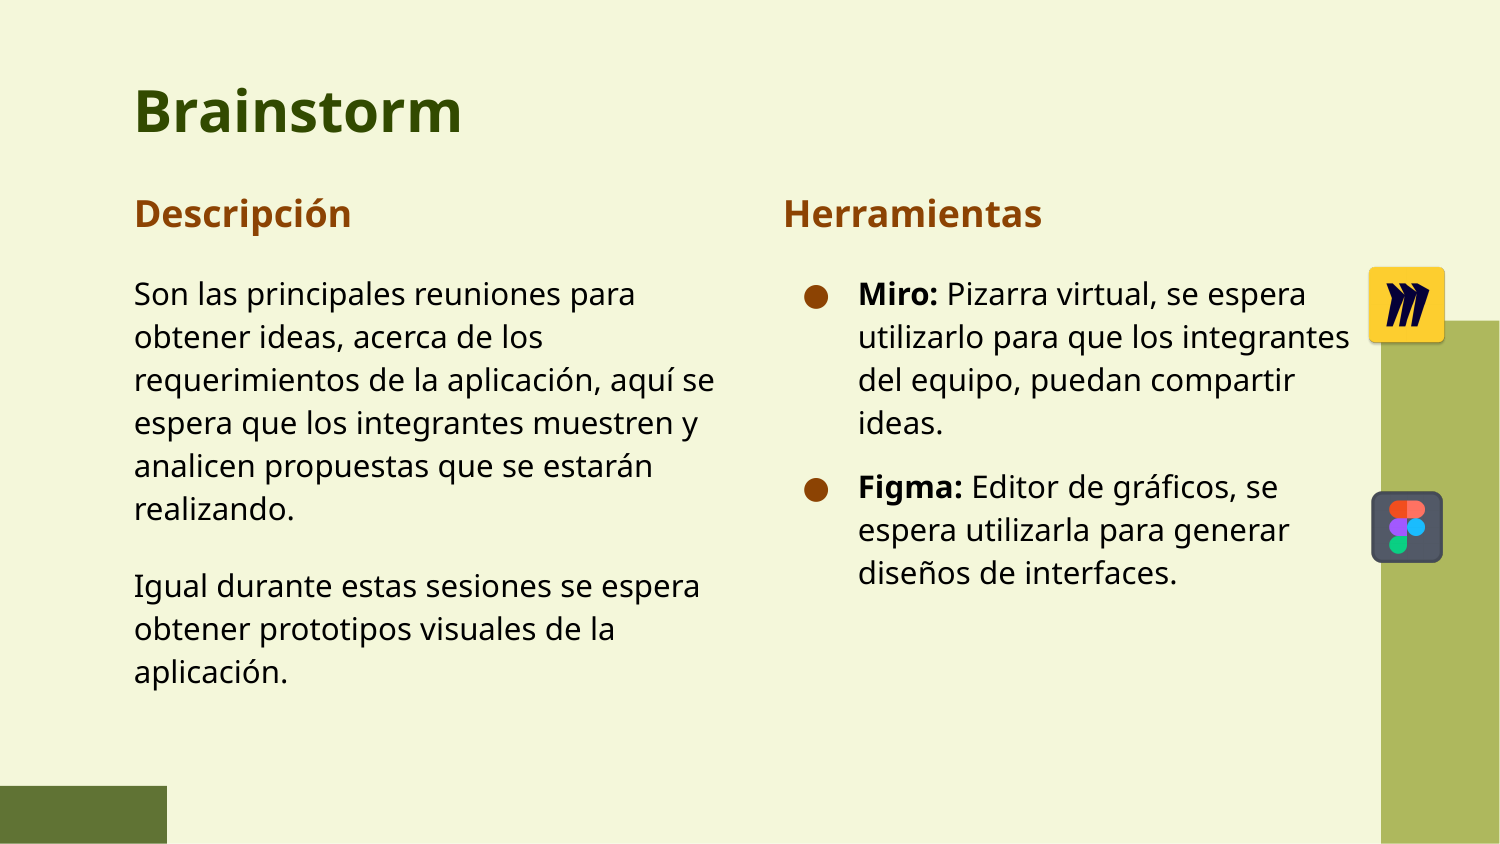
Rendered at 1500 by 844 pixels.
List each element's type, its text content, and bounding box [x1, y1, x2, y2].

picture [1359, 256, 1455, 352]
title Brainstorm [118, 59, 1382, 154]
list Herramientas Miro: Pizarra virtual, se espera utilizarlo para que los integrantes del equipo, puedan compartir ideas. Figma: Editor de gráficos, se espera utilizarla para generar diseños de interfaces. [767, 168, 1382, 750]
list Descripción Son las principales reuniones para obtener ideas, acerca de los requerimientos de la aplicación, aquí se espera que los integrantes muestren y analicen propuestas que se estarán realizando. Igual durante estas sesiones se espera obtener prototipos visuales de la aplicación. [118, 168, 733, 715]
picture [1341, 462, 1472, 592]
